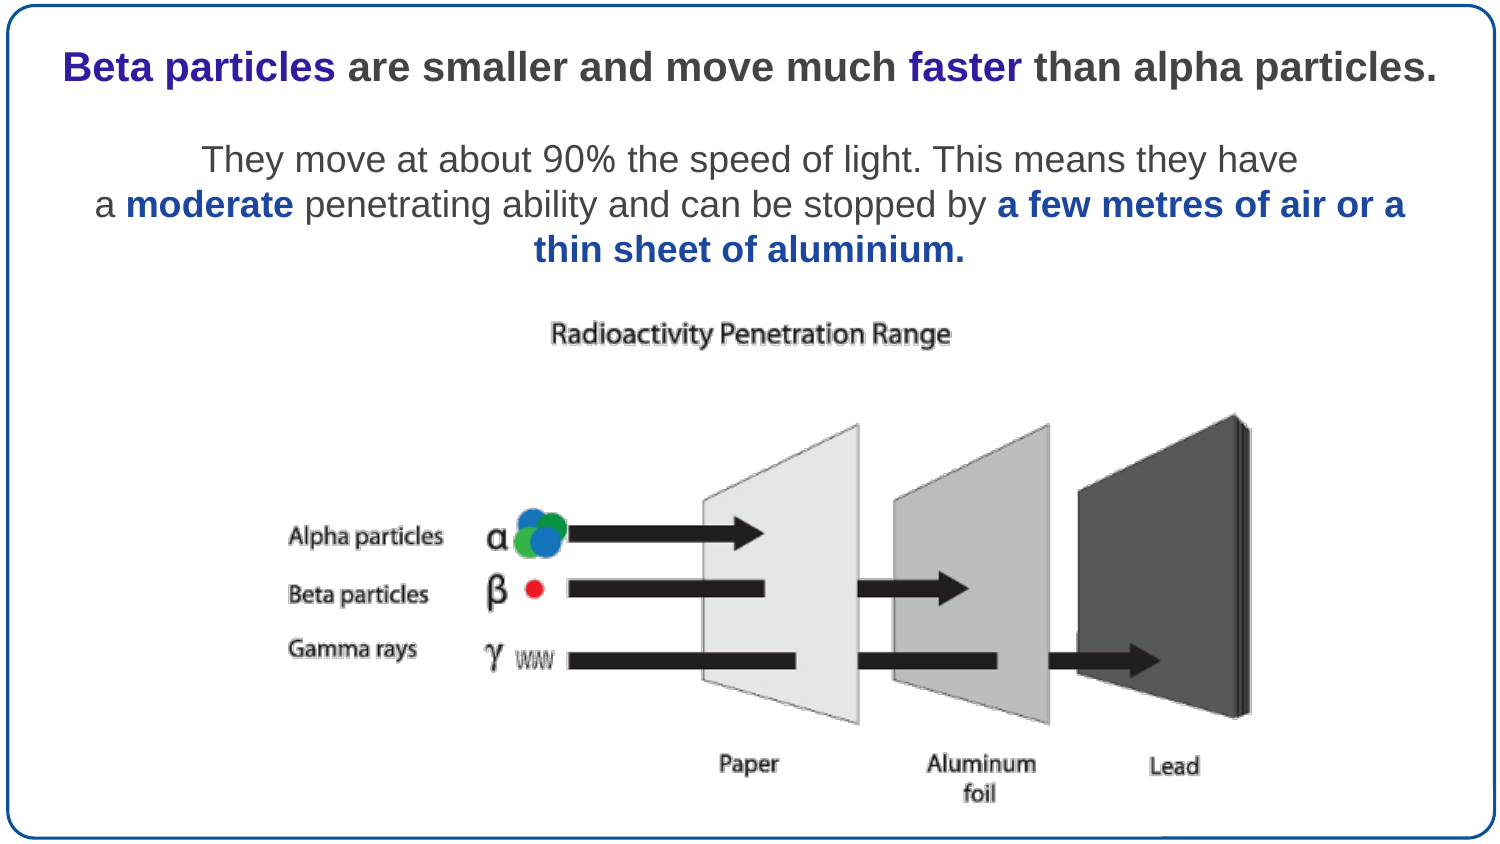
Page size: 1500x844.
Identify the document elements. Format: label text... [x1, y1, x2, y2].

picture [241, 294, 1258, 834]
text_box Beta particles are smaller and move much faster than alpha particles. They move at about 90% the speed of light. This means they have a moderate penetrating ability and can be stopped by a few metres of air or a thin sheet of aluminium. [44, 32, 1456, 278]
